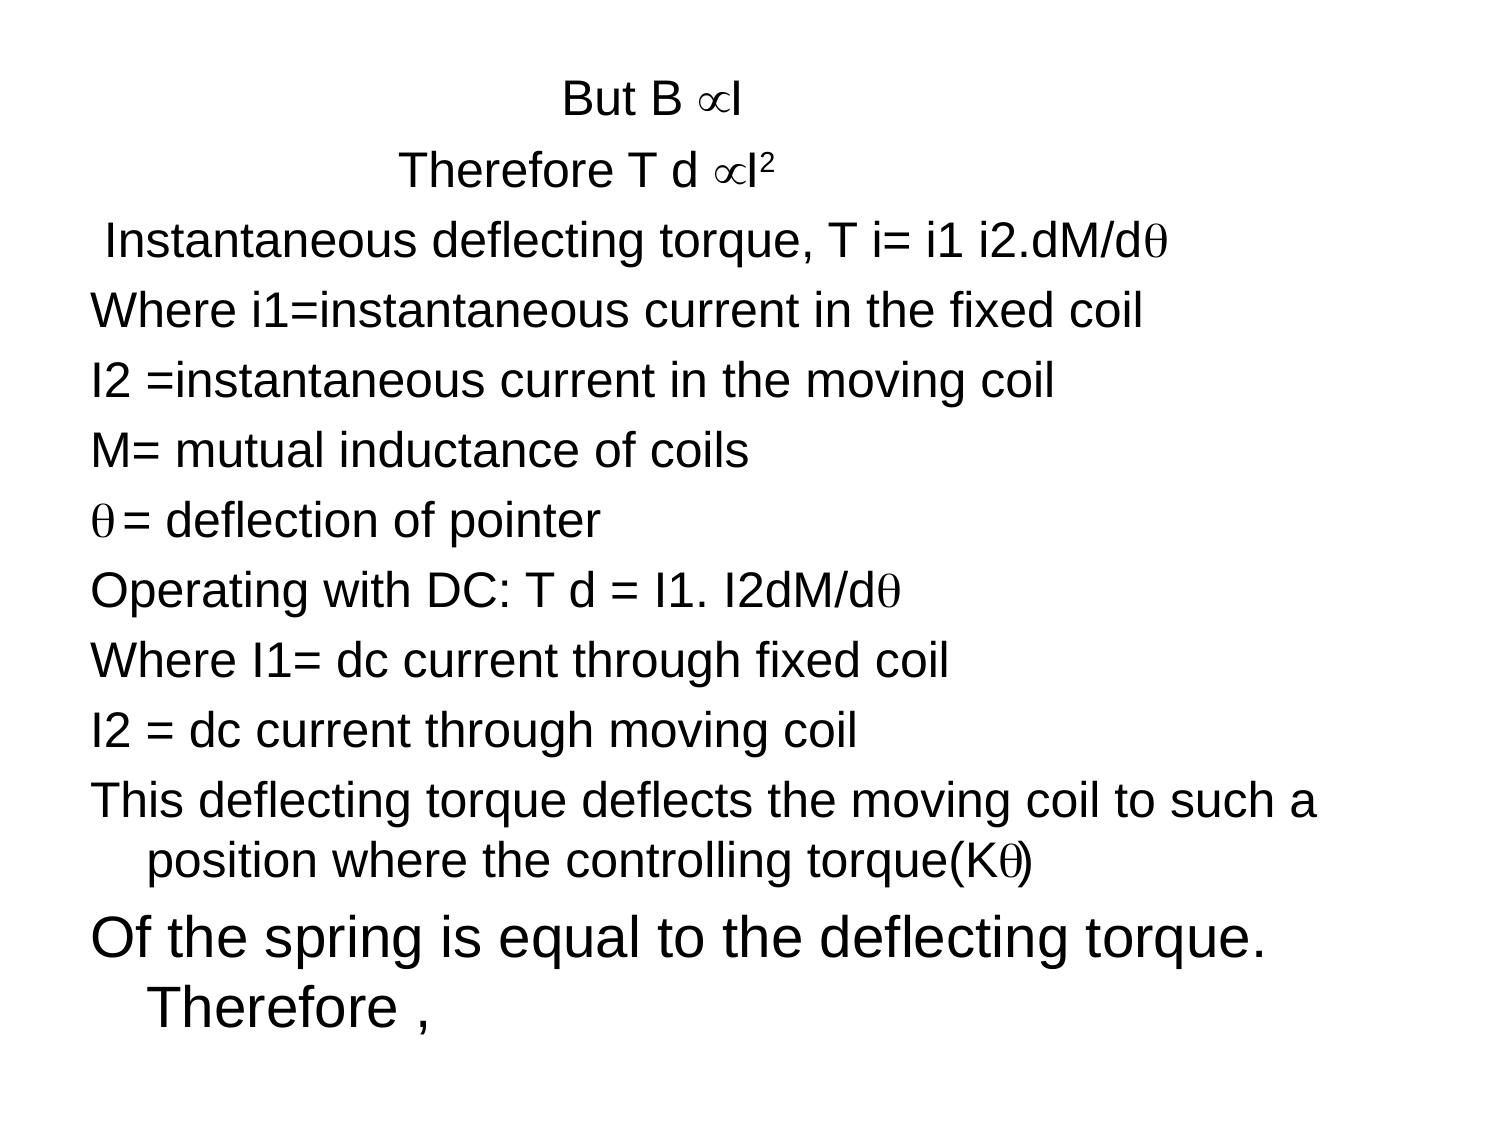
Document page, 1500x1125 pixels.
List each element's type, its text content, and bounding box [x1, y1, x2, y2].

list But B  I Therefore T d  I2 Instantaneous deflecting torque, T i= i1 i2.dM/d Where i1=instantaneous current in the fixed coil I2 =instantaneous current in the moving coil M= mutual inductance of coils  = deflection of pointer Operating with DC: T d = I1. I2dM/d Where I1= dc current through fixed coil I2 = dc current through moving coil This deflecting torque deflects the moving coil to such a position where the controlling torque(K) Of the spring is equal to the deflecting torque. Therefore , [74, 49, 1426, 1076]
